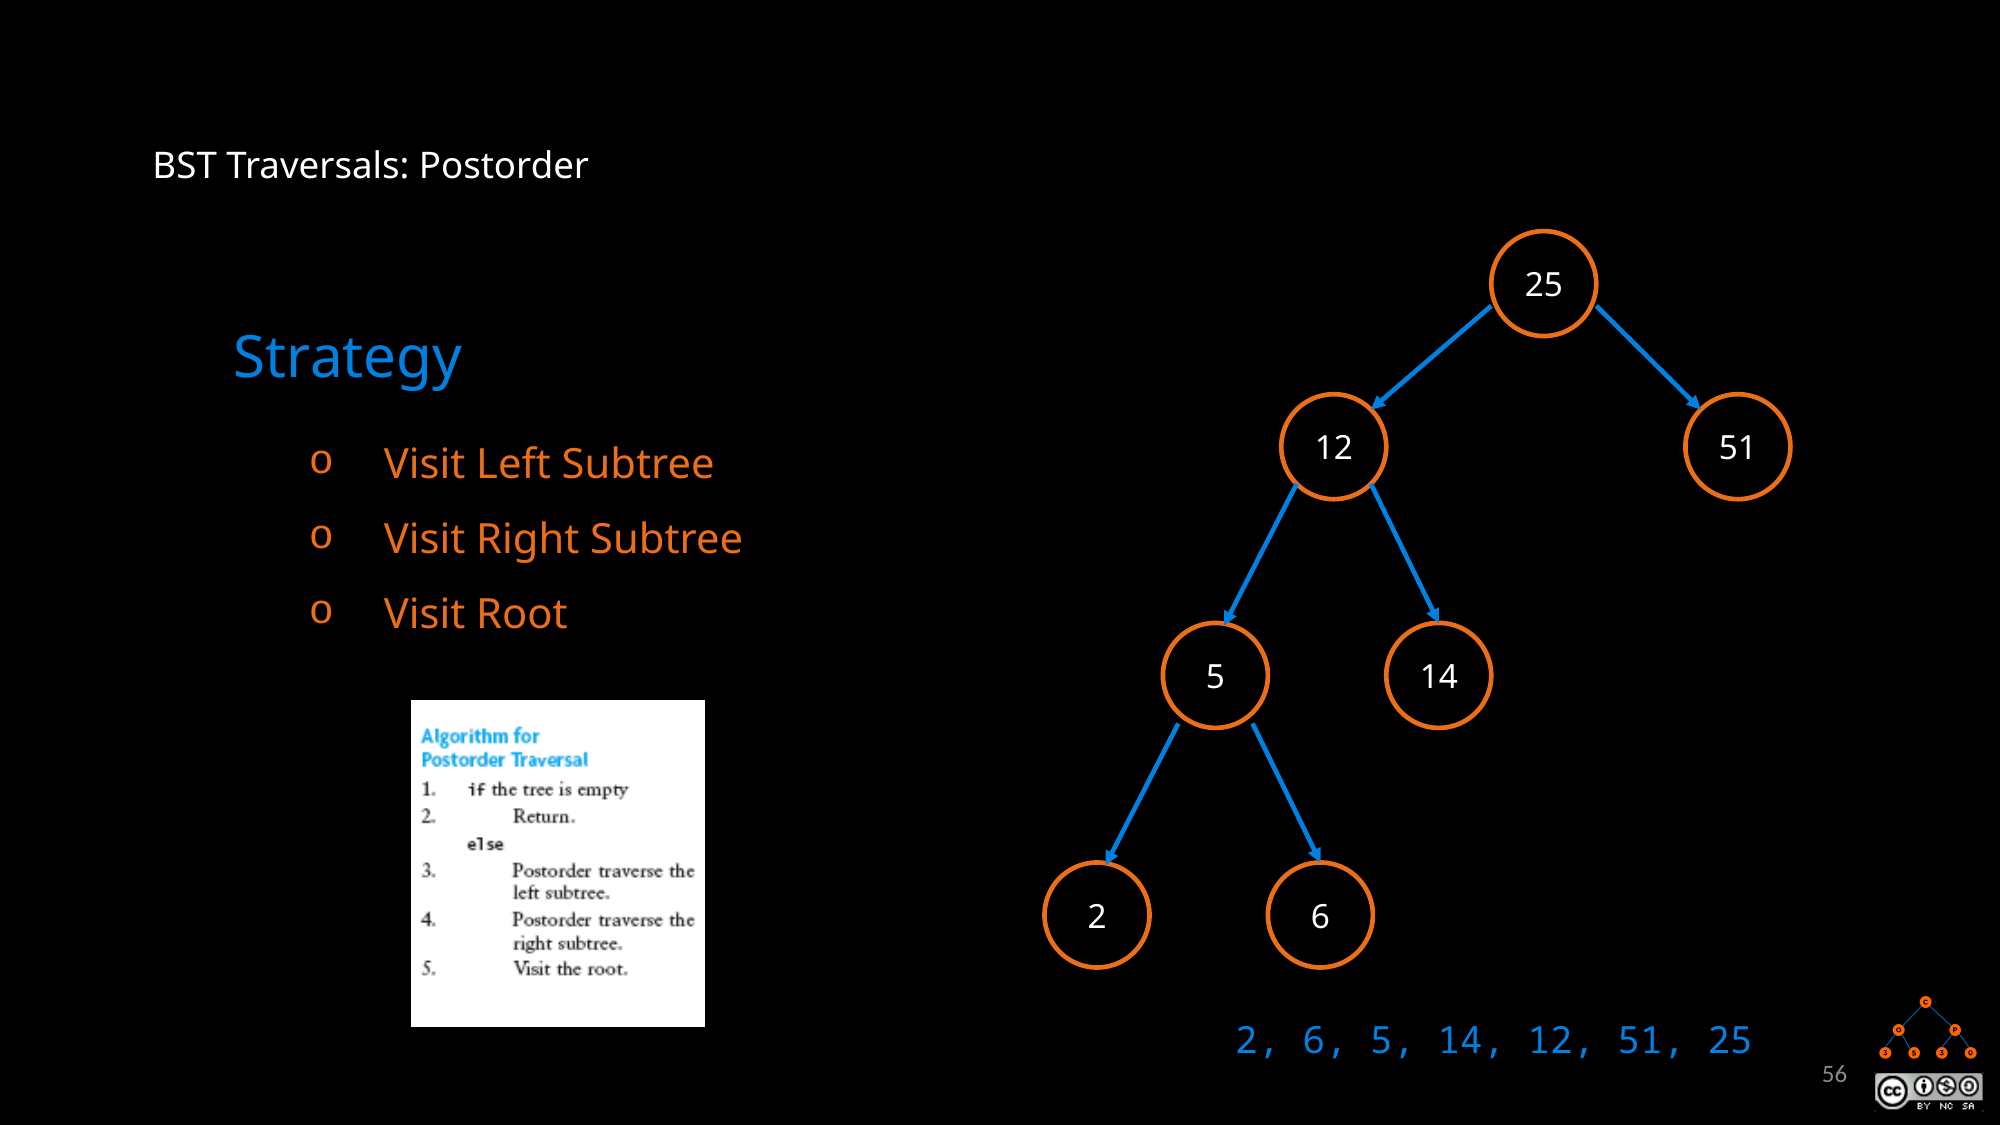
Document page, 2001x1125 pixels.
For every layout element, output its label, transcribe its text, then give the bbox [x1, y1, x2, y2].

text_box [1859, 988, 1998, 1112]
text_box Strategy Visit Left Subtree Visit Right Subtree Visit Root [219, 277, 1044, 900]
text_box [1044, 231, 1791, 968]
text_box 2, 6, 5, 14, 12, 51, 25 [1220, 1008, 1768, 1069]
picture [410, 697, 706, 1028]
title BST Traversals: Postorder [137, 59, 1863, 278]
slide_number 56 [1412, 1042, 1859, 1103]
